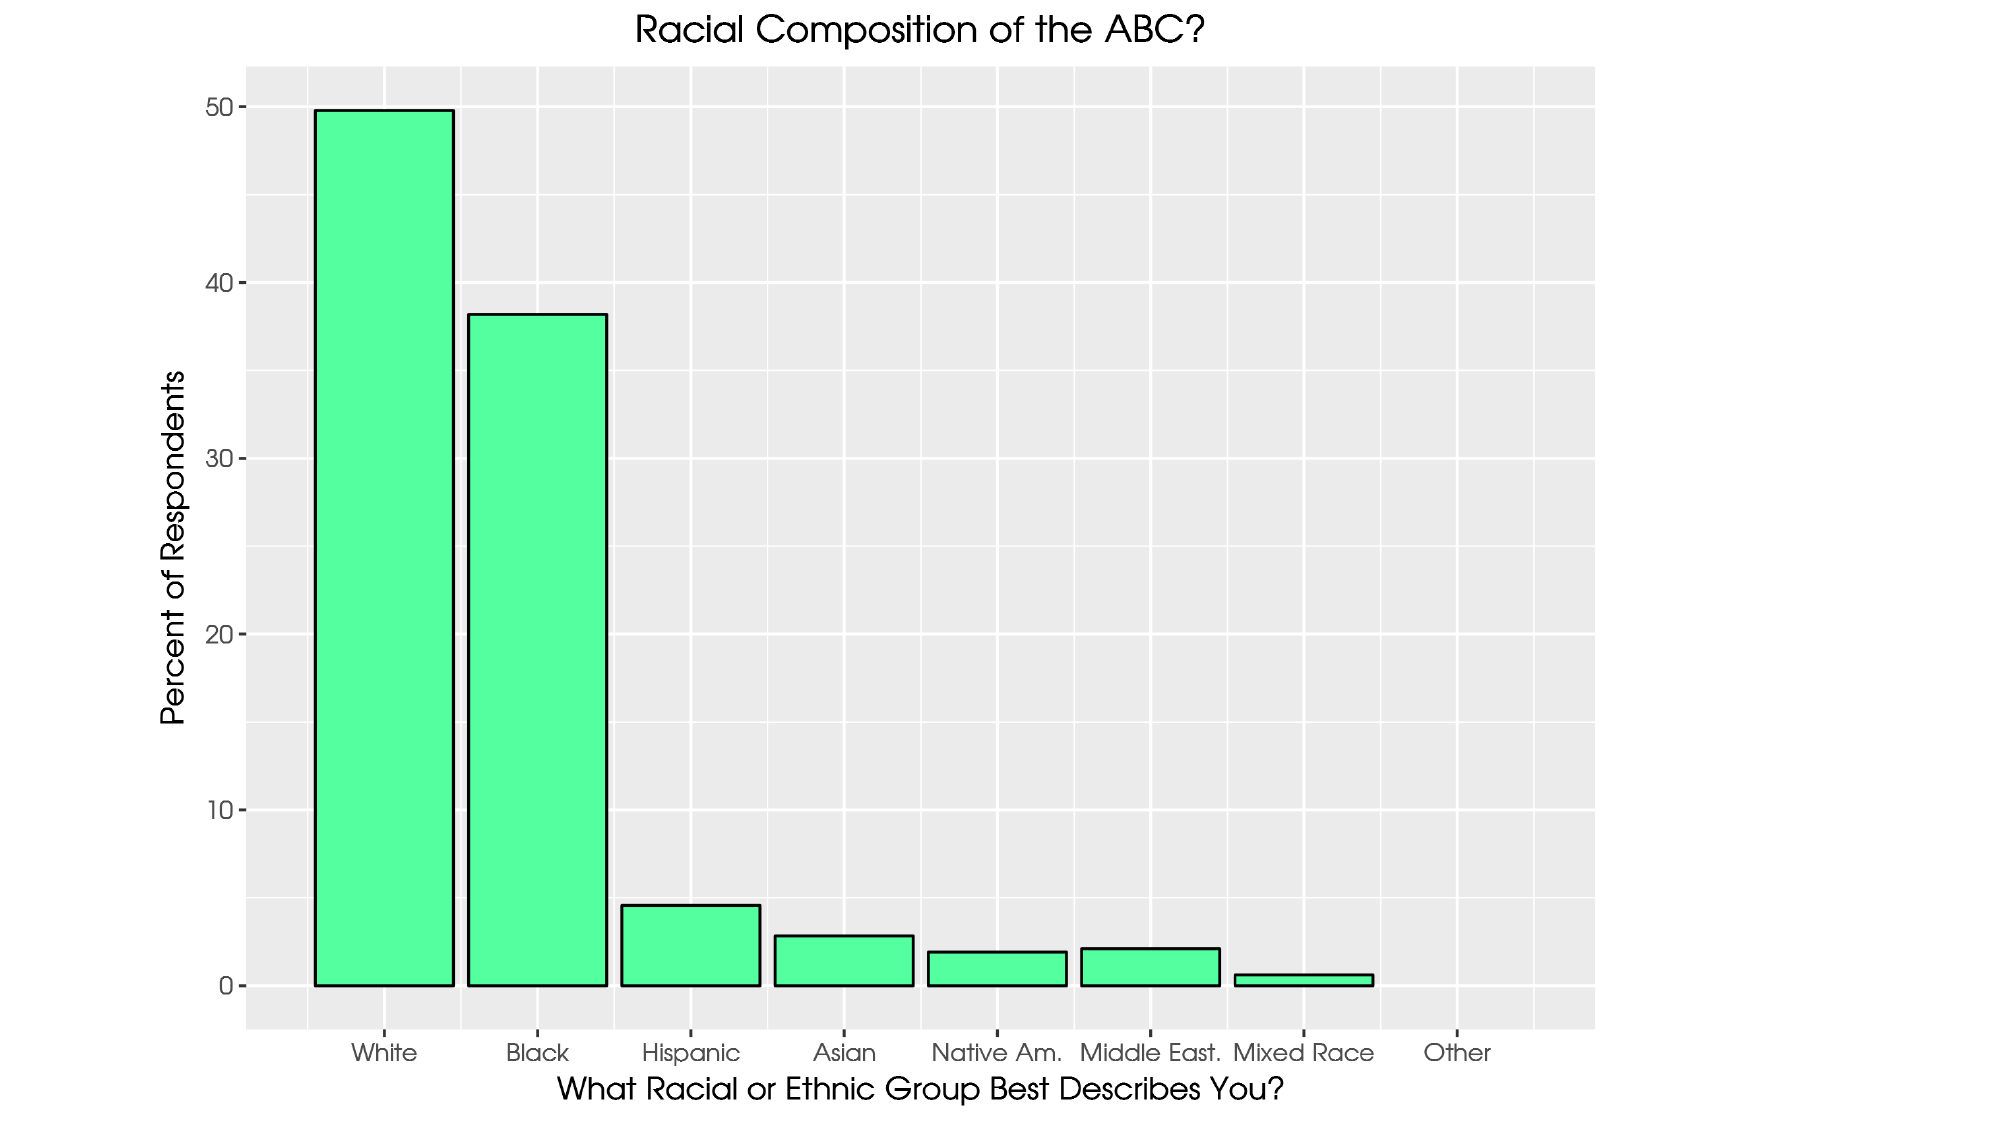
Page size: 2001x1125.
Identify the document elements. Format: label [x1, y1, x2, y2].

list [144, 0, 1610, 1122]
